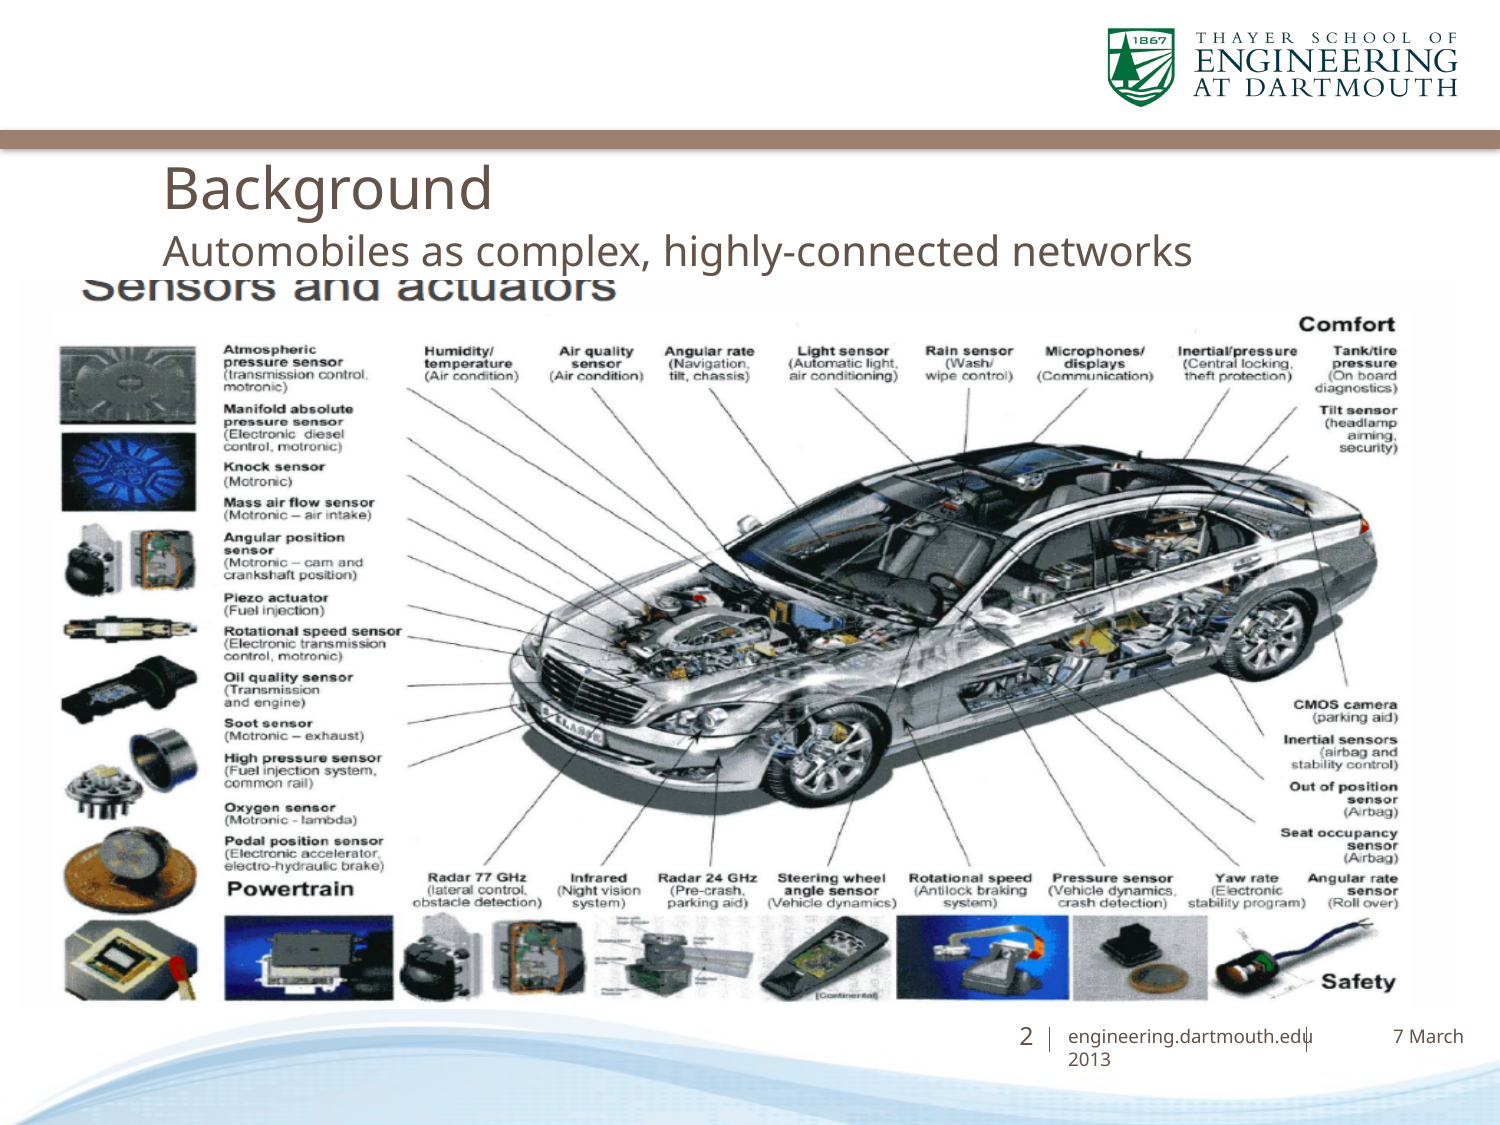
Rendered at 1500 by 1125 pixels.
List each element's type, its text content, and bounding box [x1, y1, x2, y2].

list Automobiles as complex, highly-connected networks [147, 217, 1226, 278]
title Background [147, 156, 1226, 217]
picture [0, 280, 1500, 1125]
picture [1107, 27, 1458, 107]
